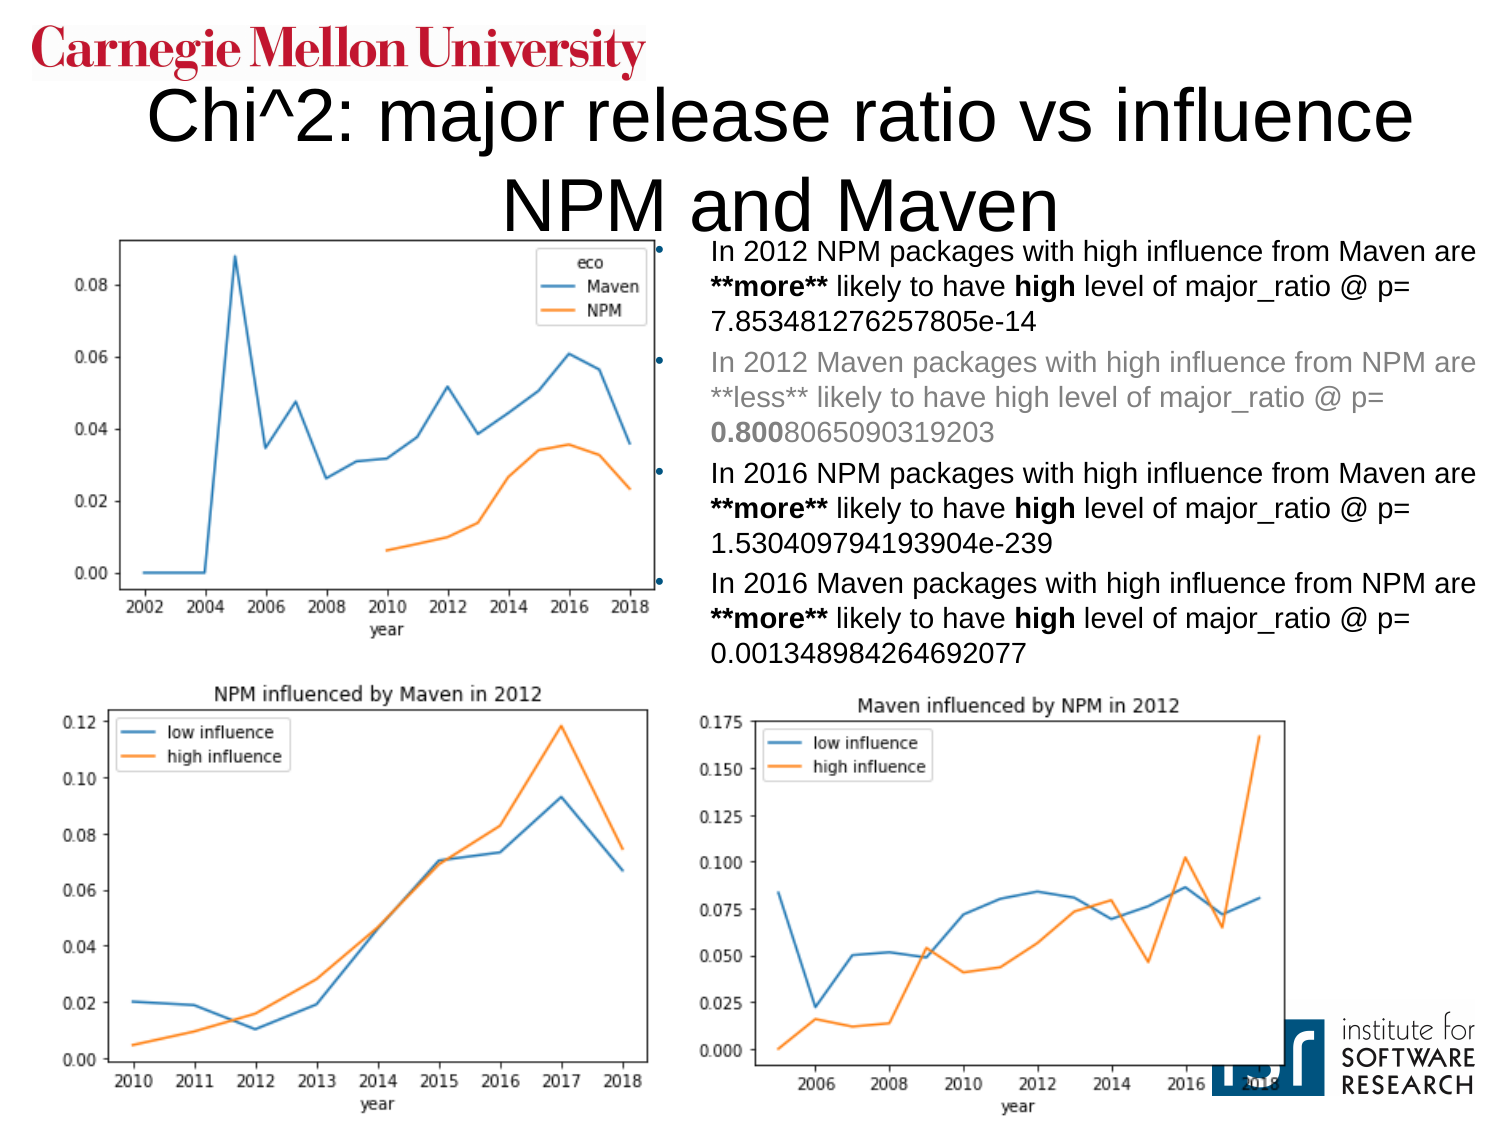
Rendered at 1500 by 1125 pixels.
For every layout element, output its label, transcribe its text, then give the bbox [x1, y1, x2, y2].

picture [49, 674, 663, 1124]
picture [62, 224, 670, 651]
picture [687, 685, 1475, 1125]
list In 2012 NPM packages with high influence from Maven are **more** likely to have high level of major_ratio @ p= 7.853481276257805e-14 In 2012 Maven packages with high influence from NPM are **less** likely to have high level of major_ratio @ p= 0.8008065090319203 In 2016 NPM packages with high influence from Maven are **more** likely to have high level of major_ratio @ p= 1.530409794193904e-239 In 2016 Maven packages with high influence from NPM are **more** likely to have high level of major_ratio @ p= 0.001348984264692077 [639, 224, 1500, 888]
picture [32, 25, 646, 81]
picture [1294, 1031, 1314, 1085]
title Chi^2: major release ratio vs influence NPM and Maven [87, 75, 1475, 224]
